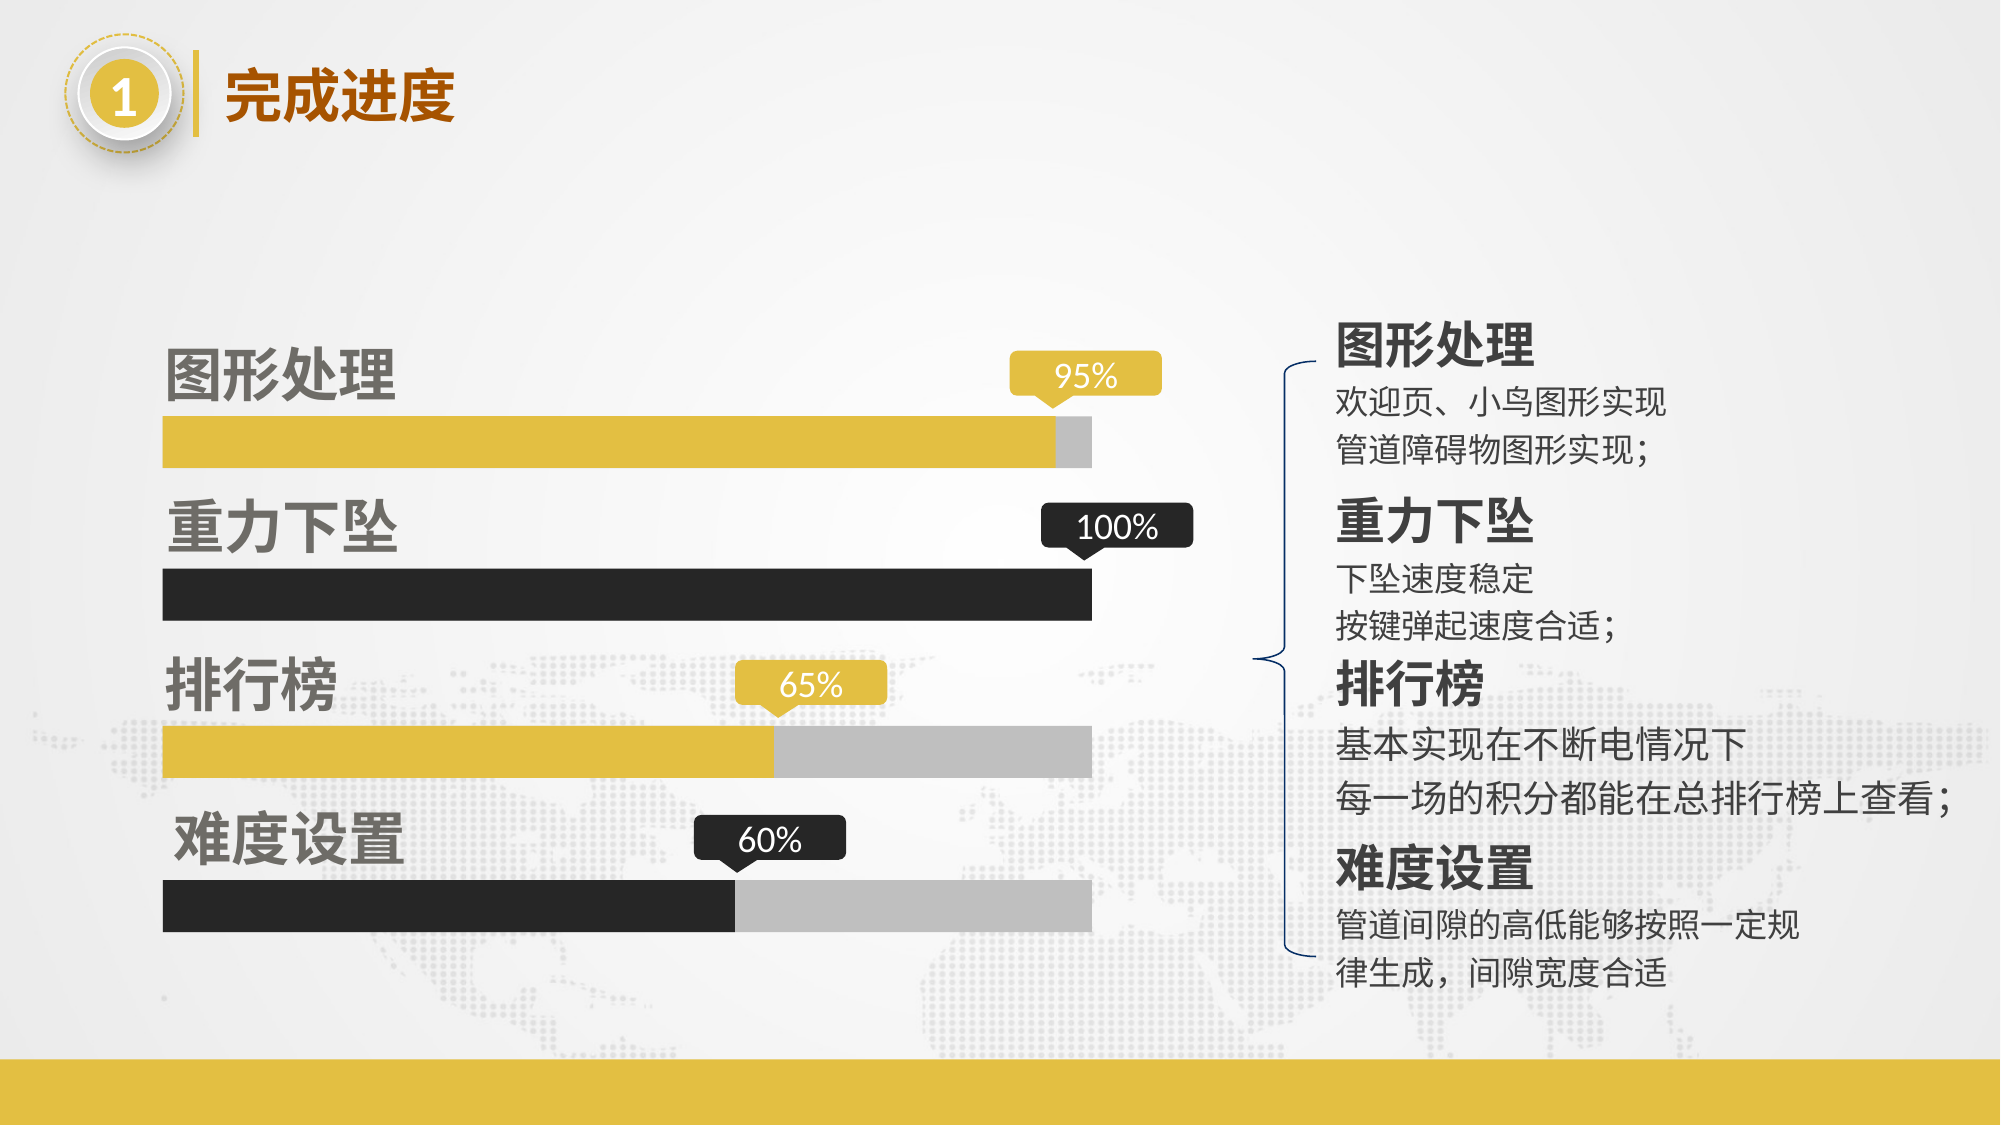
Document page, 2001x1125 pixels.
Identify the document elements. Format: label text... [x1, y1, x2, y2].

text_box 100% [1092, 502, 1194, 556]
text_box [151, 482, 1092, 621]
text_box 重力下坠 下坠速度稳定 按键弹起速度合适； [1315, 468, 1820, 631]
text_box [1253, 361, 1317, 957]
text_box 难度设置 管道间隙的高低能够按照一定规律生成，间隙宽度合适 [1316, 814, 1821, 978]
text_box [149, 330, 1092, 469]
text_box 排行榜 基本实现在不断电情况下 每一场的积分都能在总排行榜上查看； [1316, 630, 2000, 836]
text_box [149, 640, 1092, 778]
text_box 95% [1092, 350, 1162, 396]
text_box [158, 794, 1092, 933]
text_box [0, 1058, 2000, 1125]
picture [0, 0, 2001, 1125]
text_box 图形处理 欢迎页、小鸟图形实现 管道障碍物图形实现； [1315, 291, 1820, 455]
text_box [65, 34, 473, 153]
